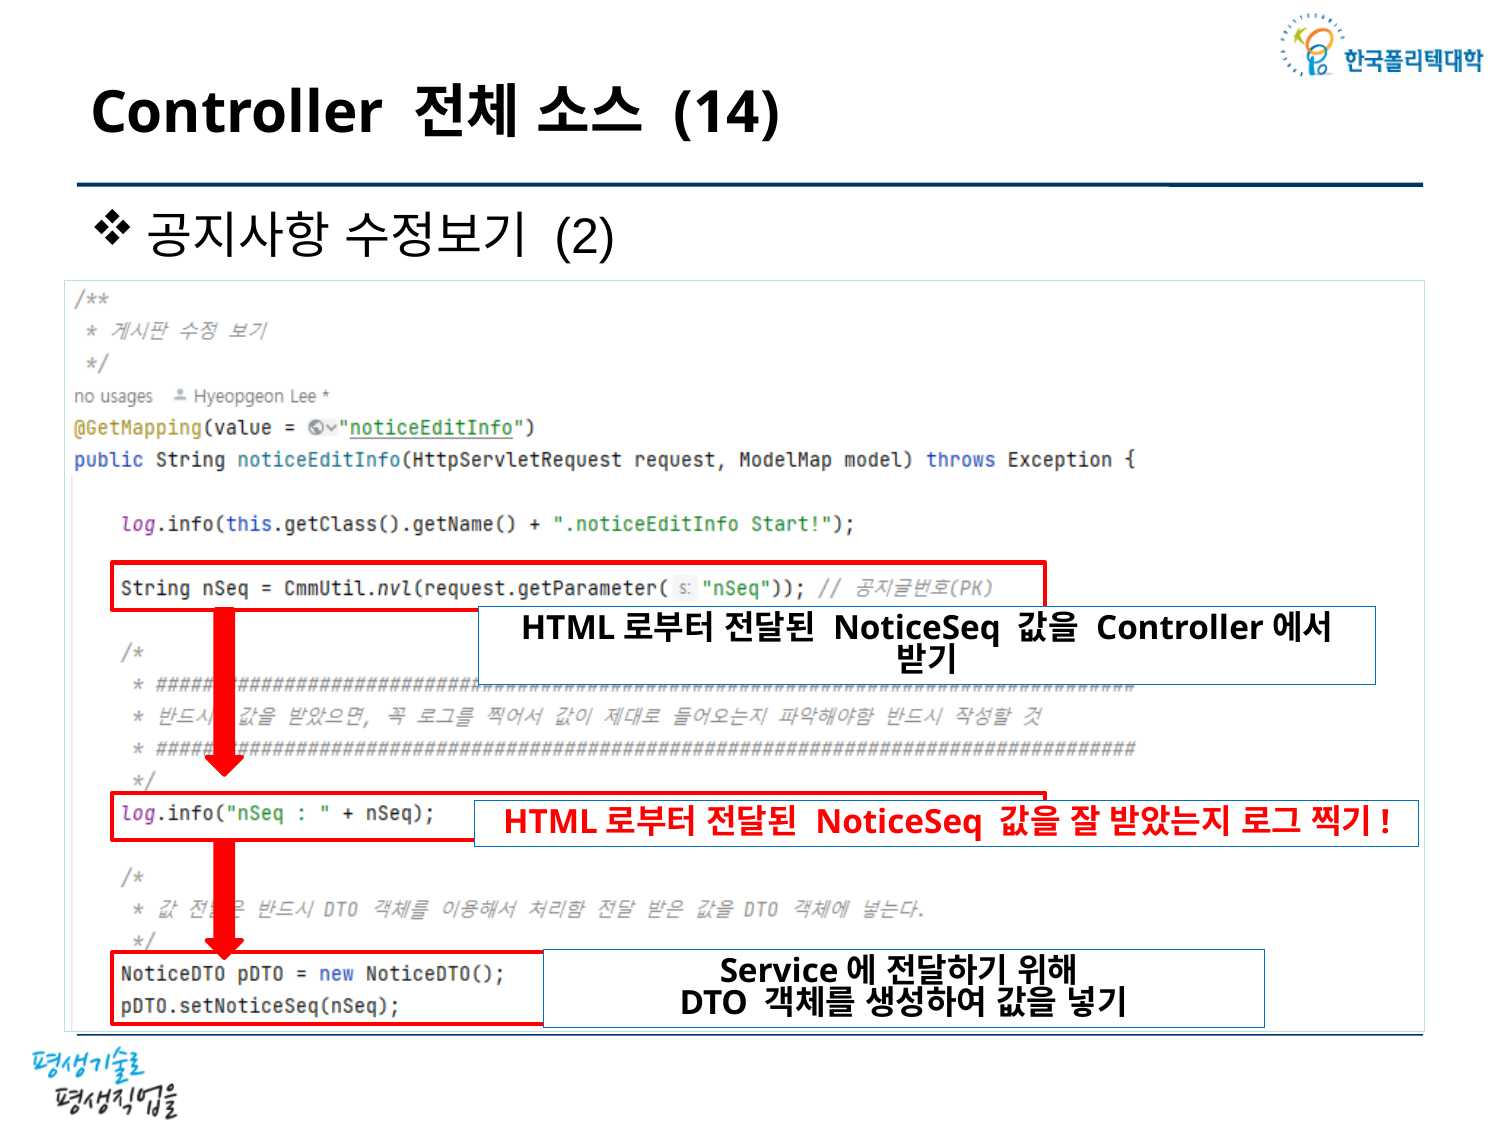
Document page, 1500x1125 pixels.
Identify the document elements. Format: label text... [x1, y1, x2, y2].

picture [17, 1039, 226, 1122]
picture [64, 280, 1426, 1032]
list 공지사항 수정보기 (2) [74, 196, 1424, 280]
title Controller 전체 소스 (14) [74, 44, 1426, 173]
picture [1275, 6, 1489, 84]
